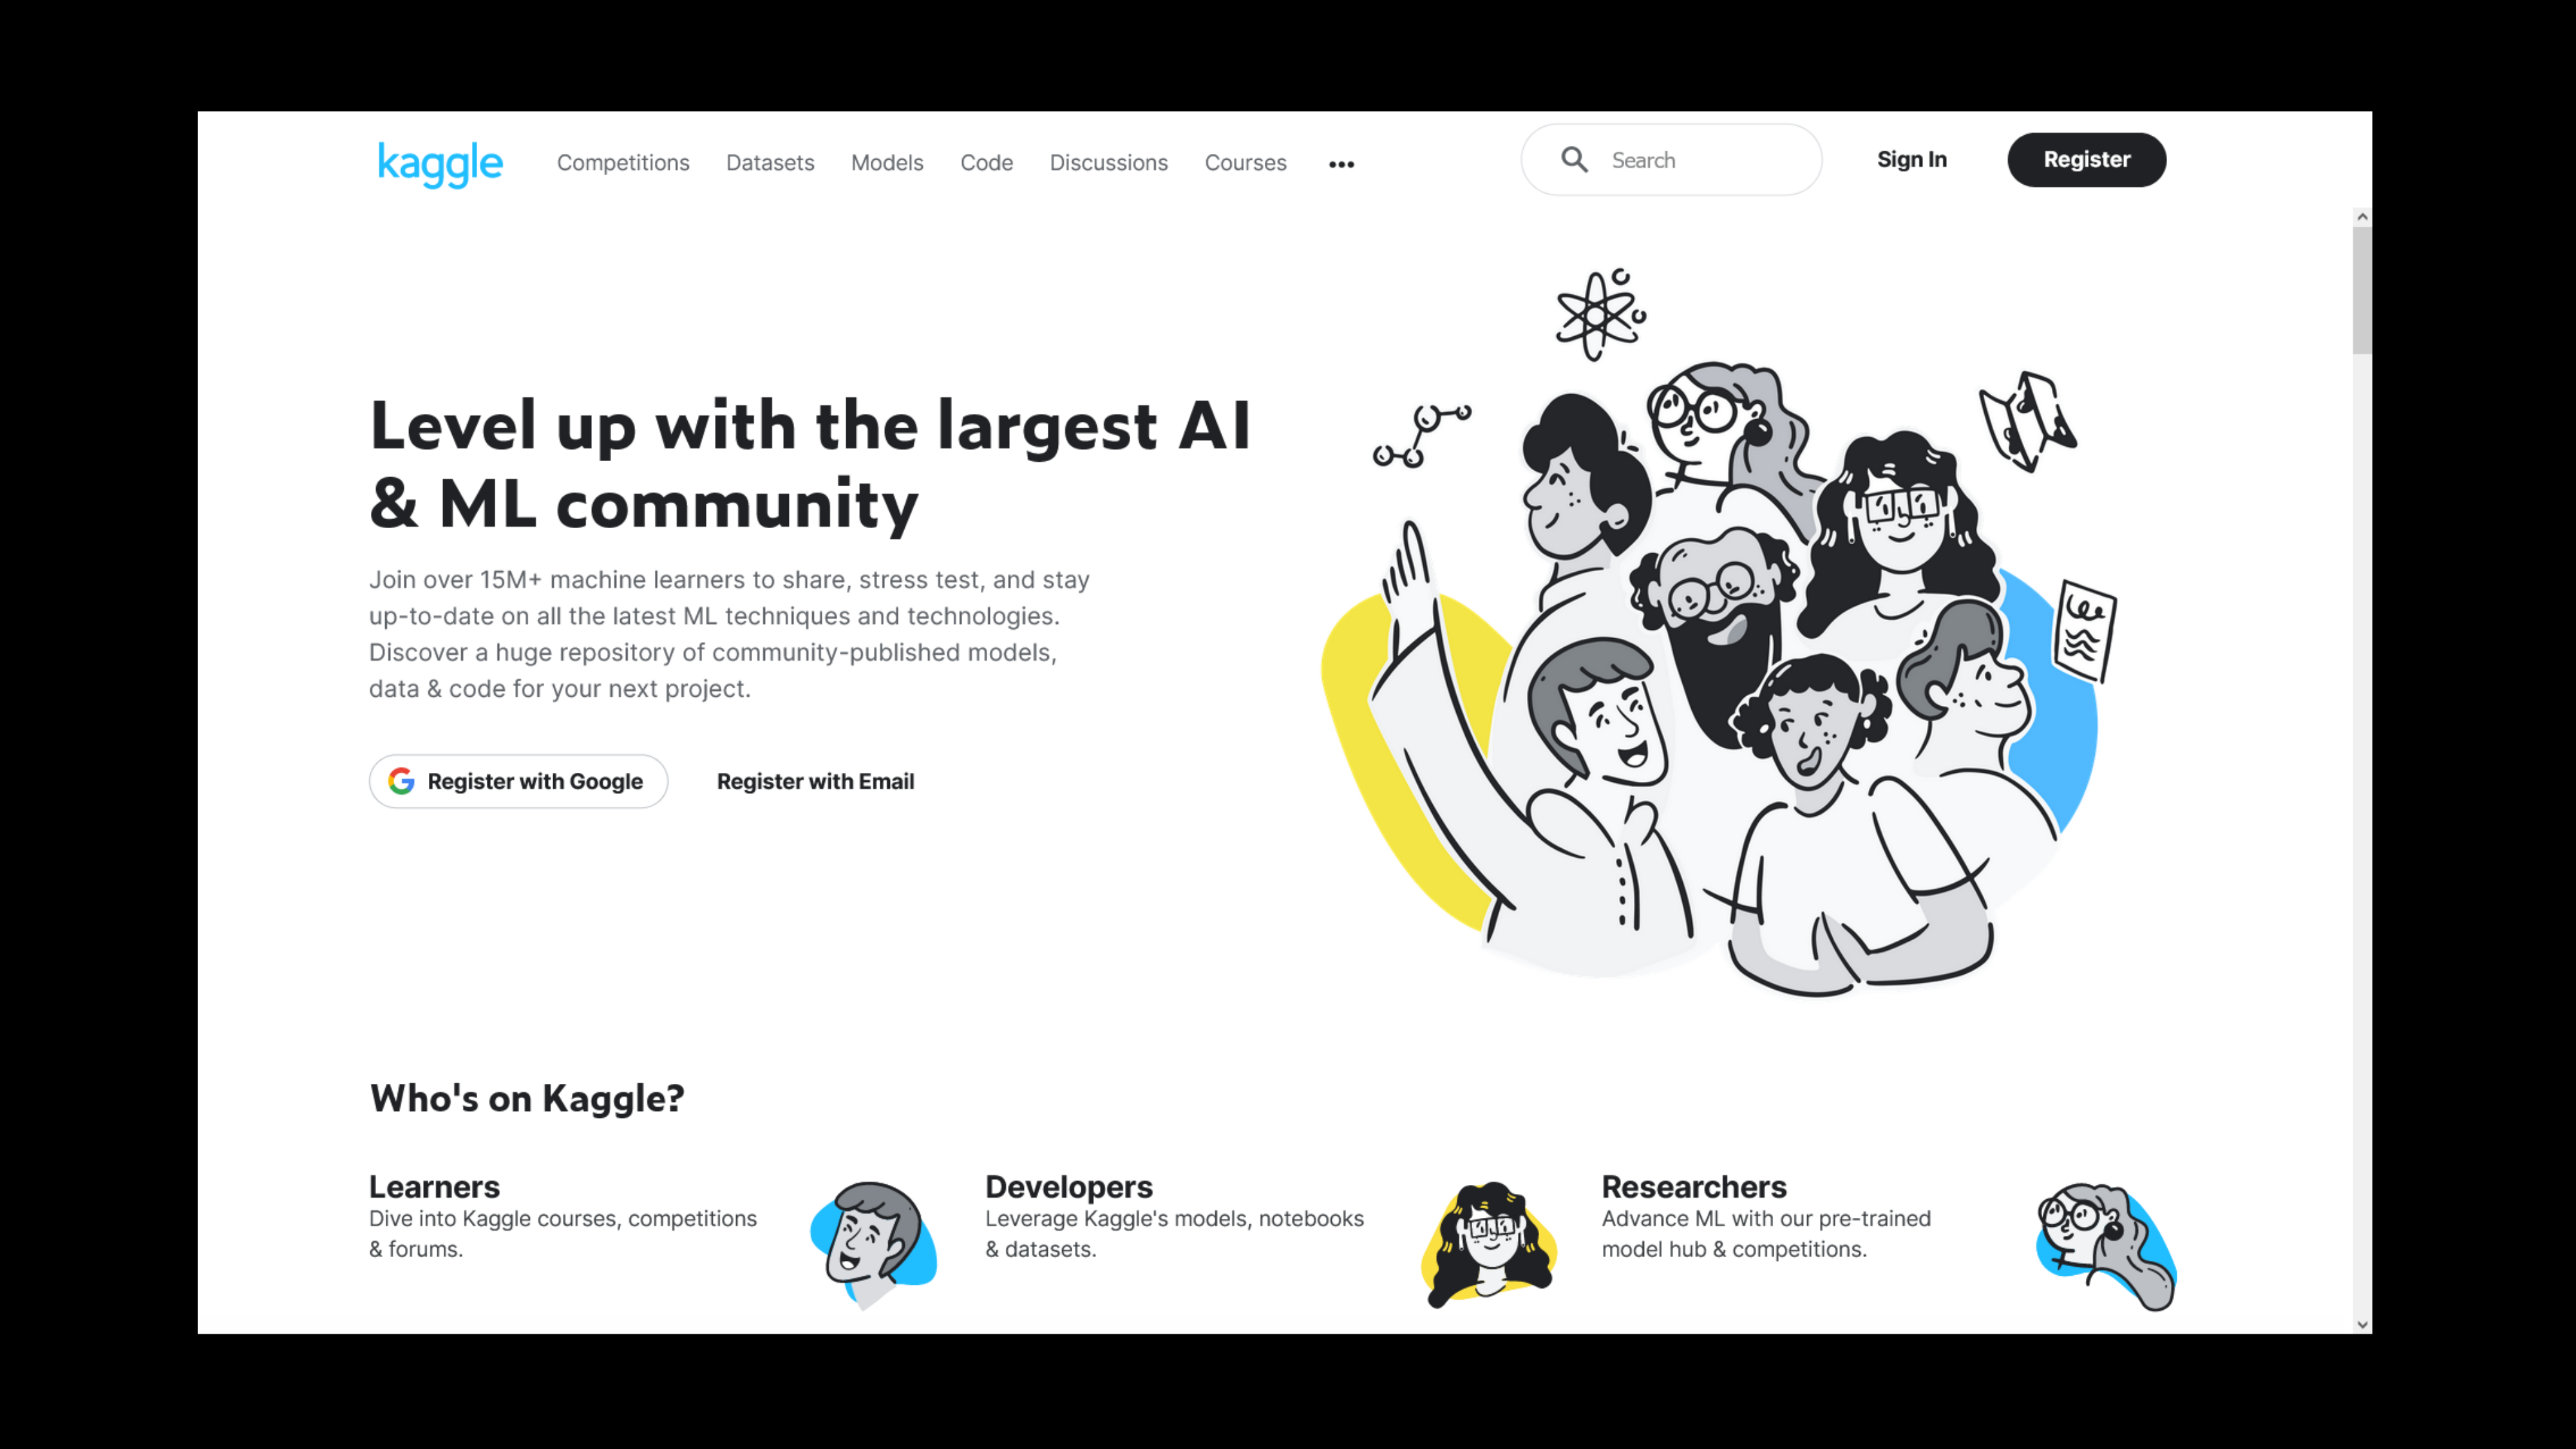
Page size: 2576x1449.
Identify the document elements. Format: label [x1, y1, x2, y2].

list [198, 111, 2378, 1338]
